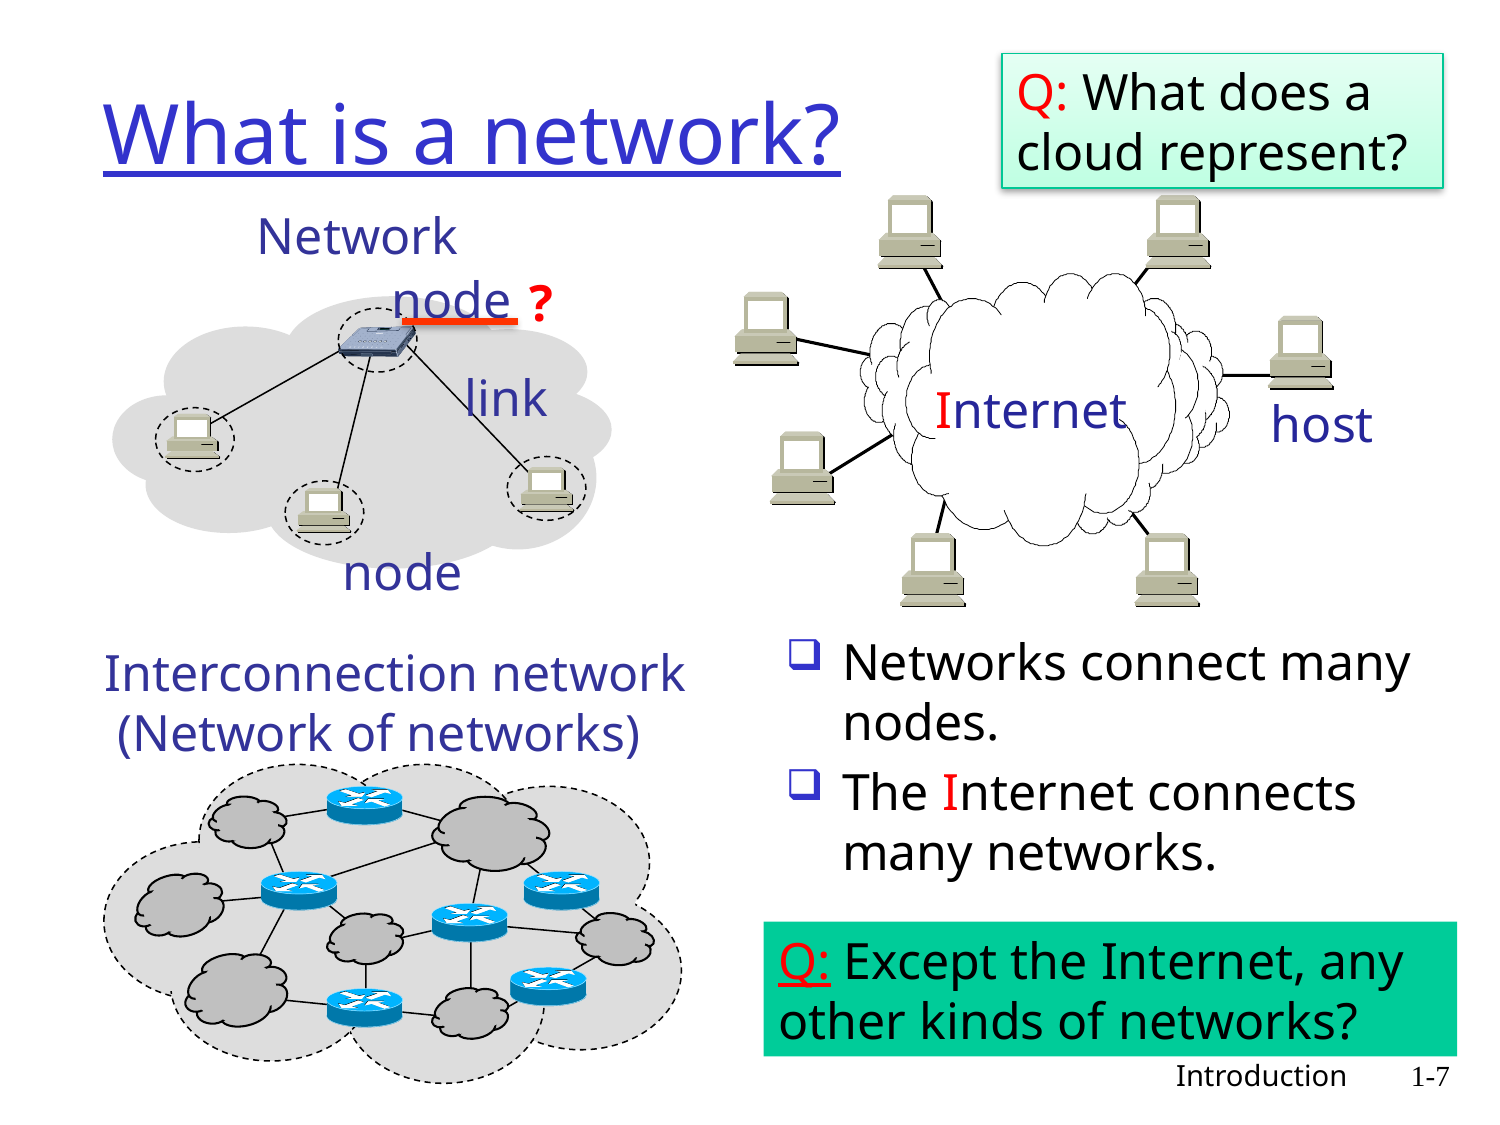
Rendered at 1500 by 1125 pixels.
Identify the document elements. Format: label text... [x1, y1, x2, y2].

text_box Q: What does a cloud represent? [1001, 53, 1444, 189]
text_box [103, 634, 682, 1084]
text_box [401, 263, 581, 341]
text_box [732, 194, 1401, 608]
title What is a network? [87, 37, 1363, 226]
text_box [111, 196, 612, 609]
list Networks connect many nodes. The Internet connects many networks. [770, 622, 1453, 902]
footer Introduction [887, 1057, 1362, 1125]
slide_number 1-7 [1362, 1049, 1466, 1125]
text_box Q: Except the Internet, any other kinds of networks? [763, 921, 1458, 1057]
